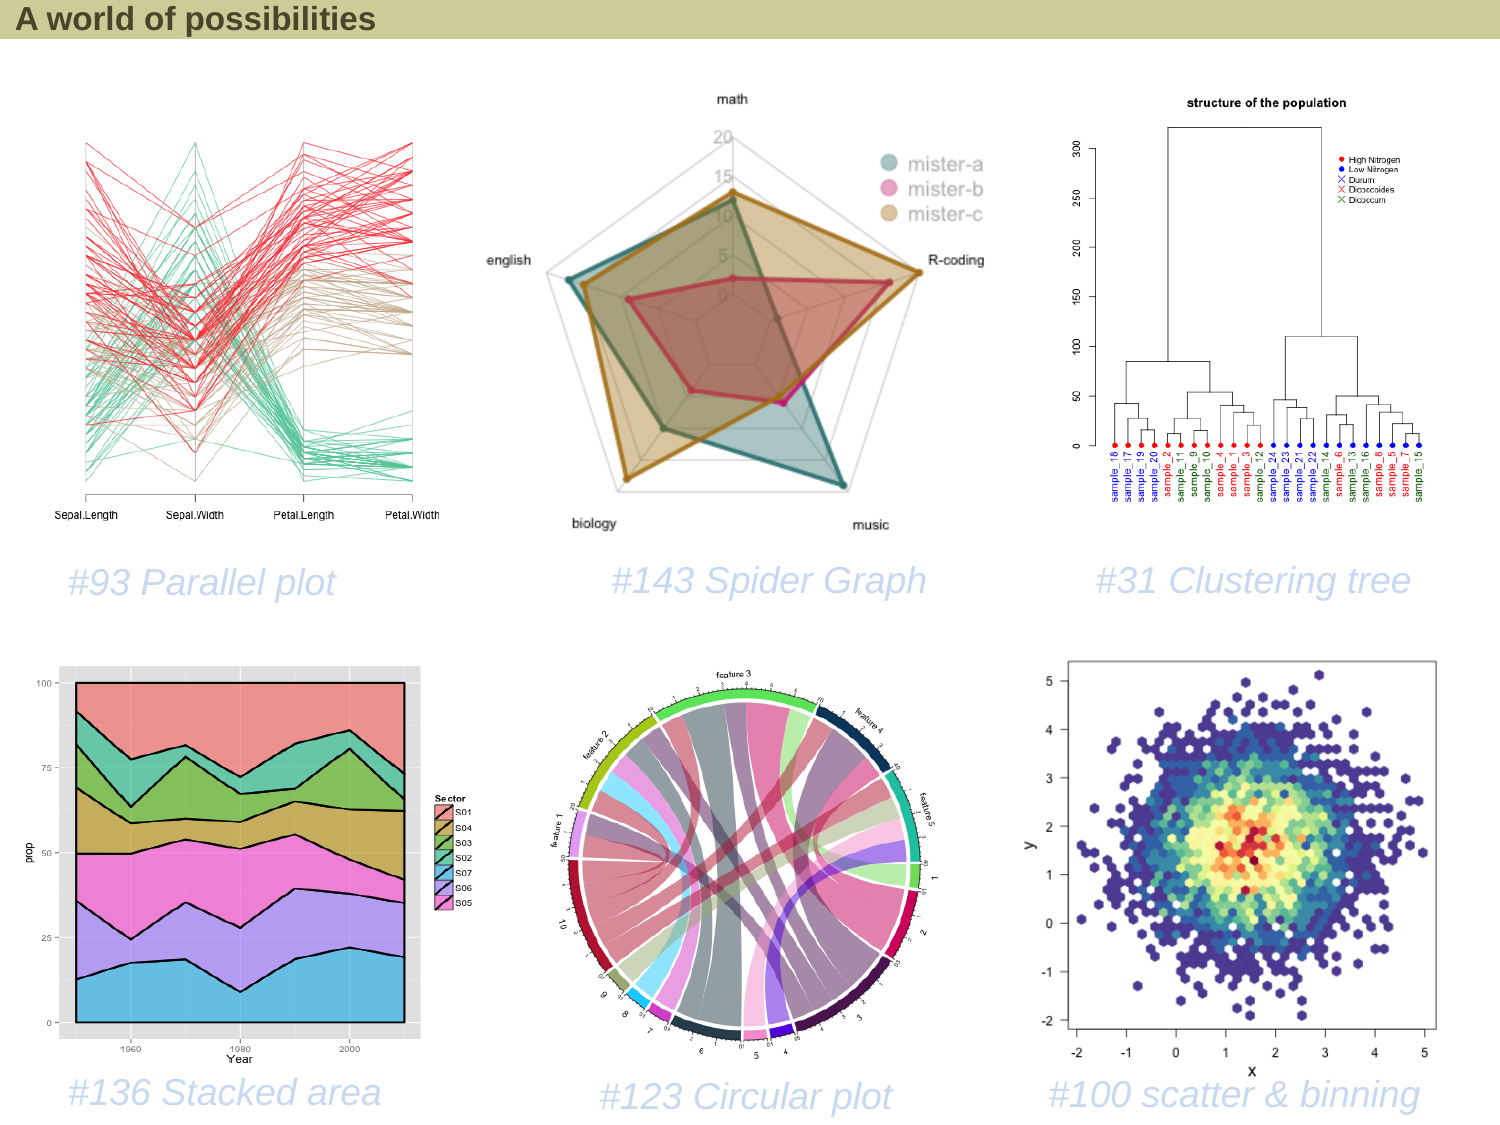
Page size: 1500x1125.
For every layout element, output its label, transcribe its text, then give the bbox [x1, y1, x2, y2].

text_box #143 Spider Graph [596, 553, 951, 609]
picture [1021, 656, 1443, 1080]
text_box A world of possibilities [0, 0, 1353, 45]
picture [466, 77, 1001, 545]
picture [13, 652, 503, 1071]
picture [52, 136, 444, 523]
text_box #136 Stacked area [53, 1080, 491, 1121]
text_box #93 Parallel plot [53, 550, 491, 611]
picture [525, 644, 963, 1083]
picture [1045, 89, 1463, 508]
text_box #100 scatter & binning [1033, 1062, 1471, 1123]
text_box #31 Clustering tree [1080, 549, 1436, 609]
text_box #123 Circular plot [584, 1064, 1022, 1125]
